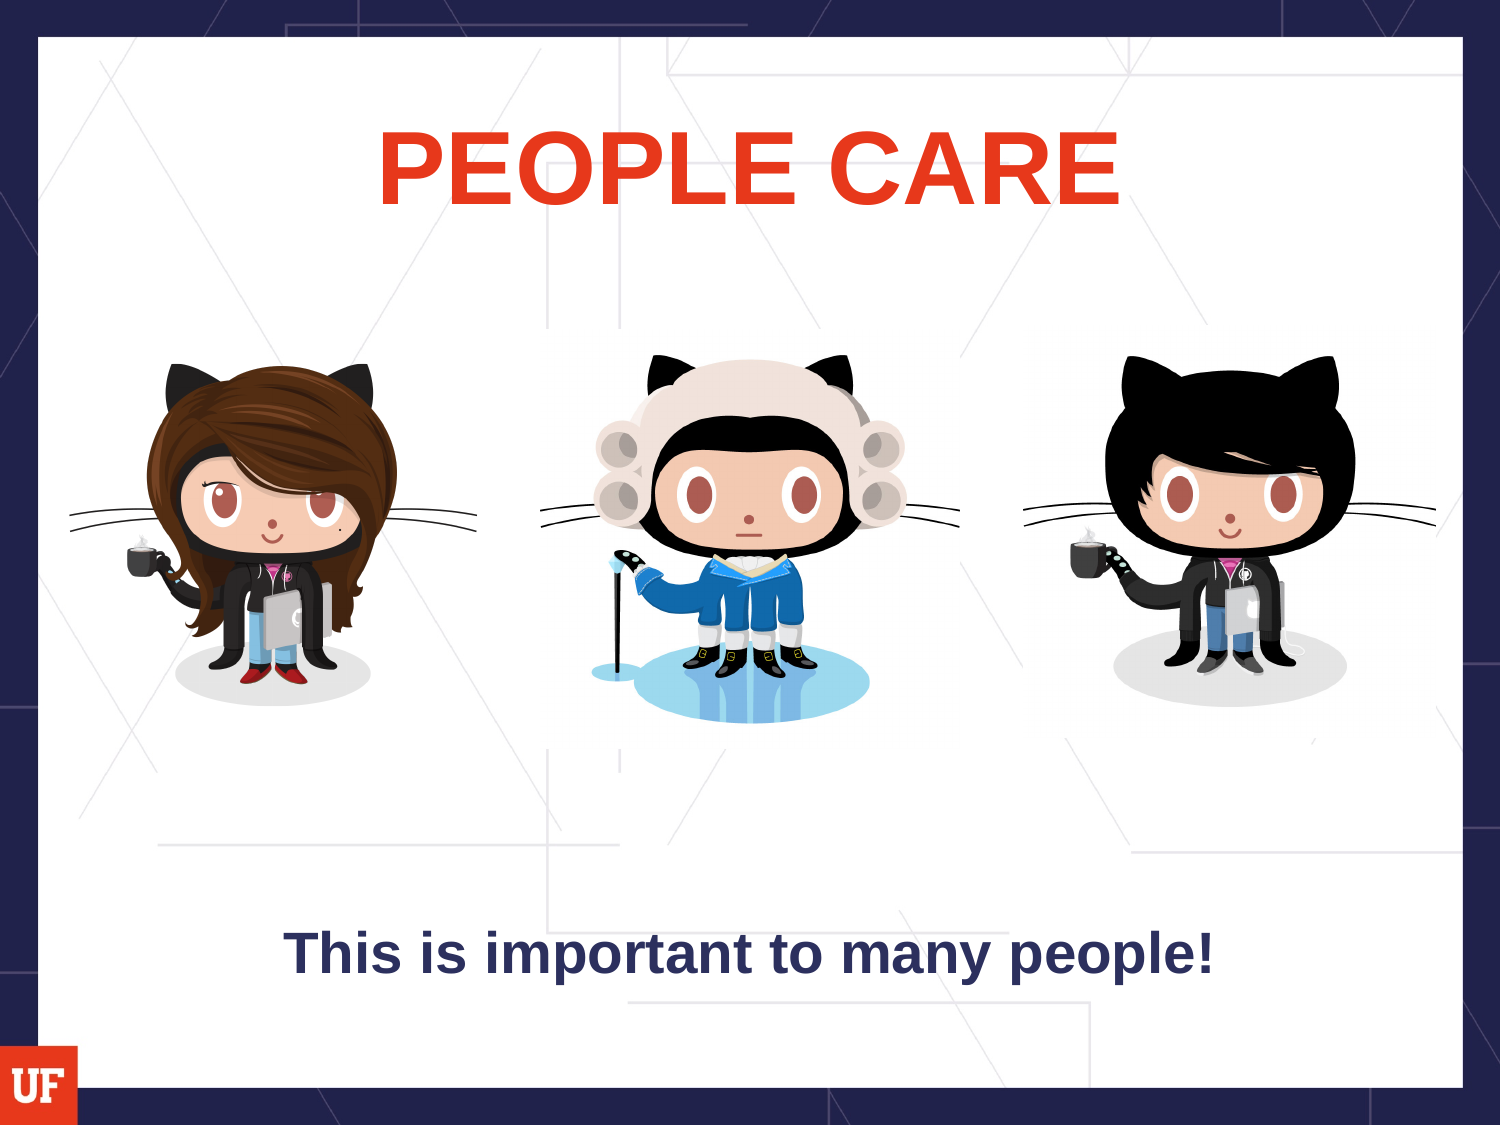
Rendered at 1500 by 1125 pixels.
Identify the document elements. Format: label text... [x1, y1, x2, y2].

text_box This is important to many people! [62, 907, 1438, 993]
picture [0, 0, 1500, 1125]
title PEOPLE CARE [62, 62, 1438, 263]
